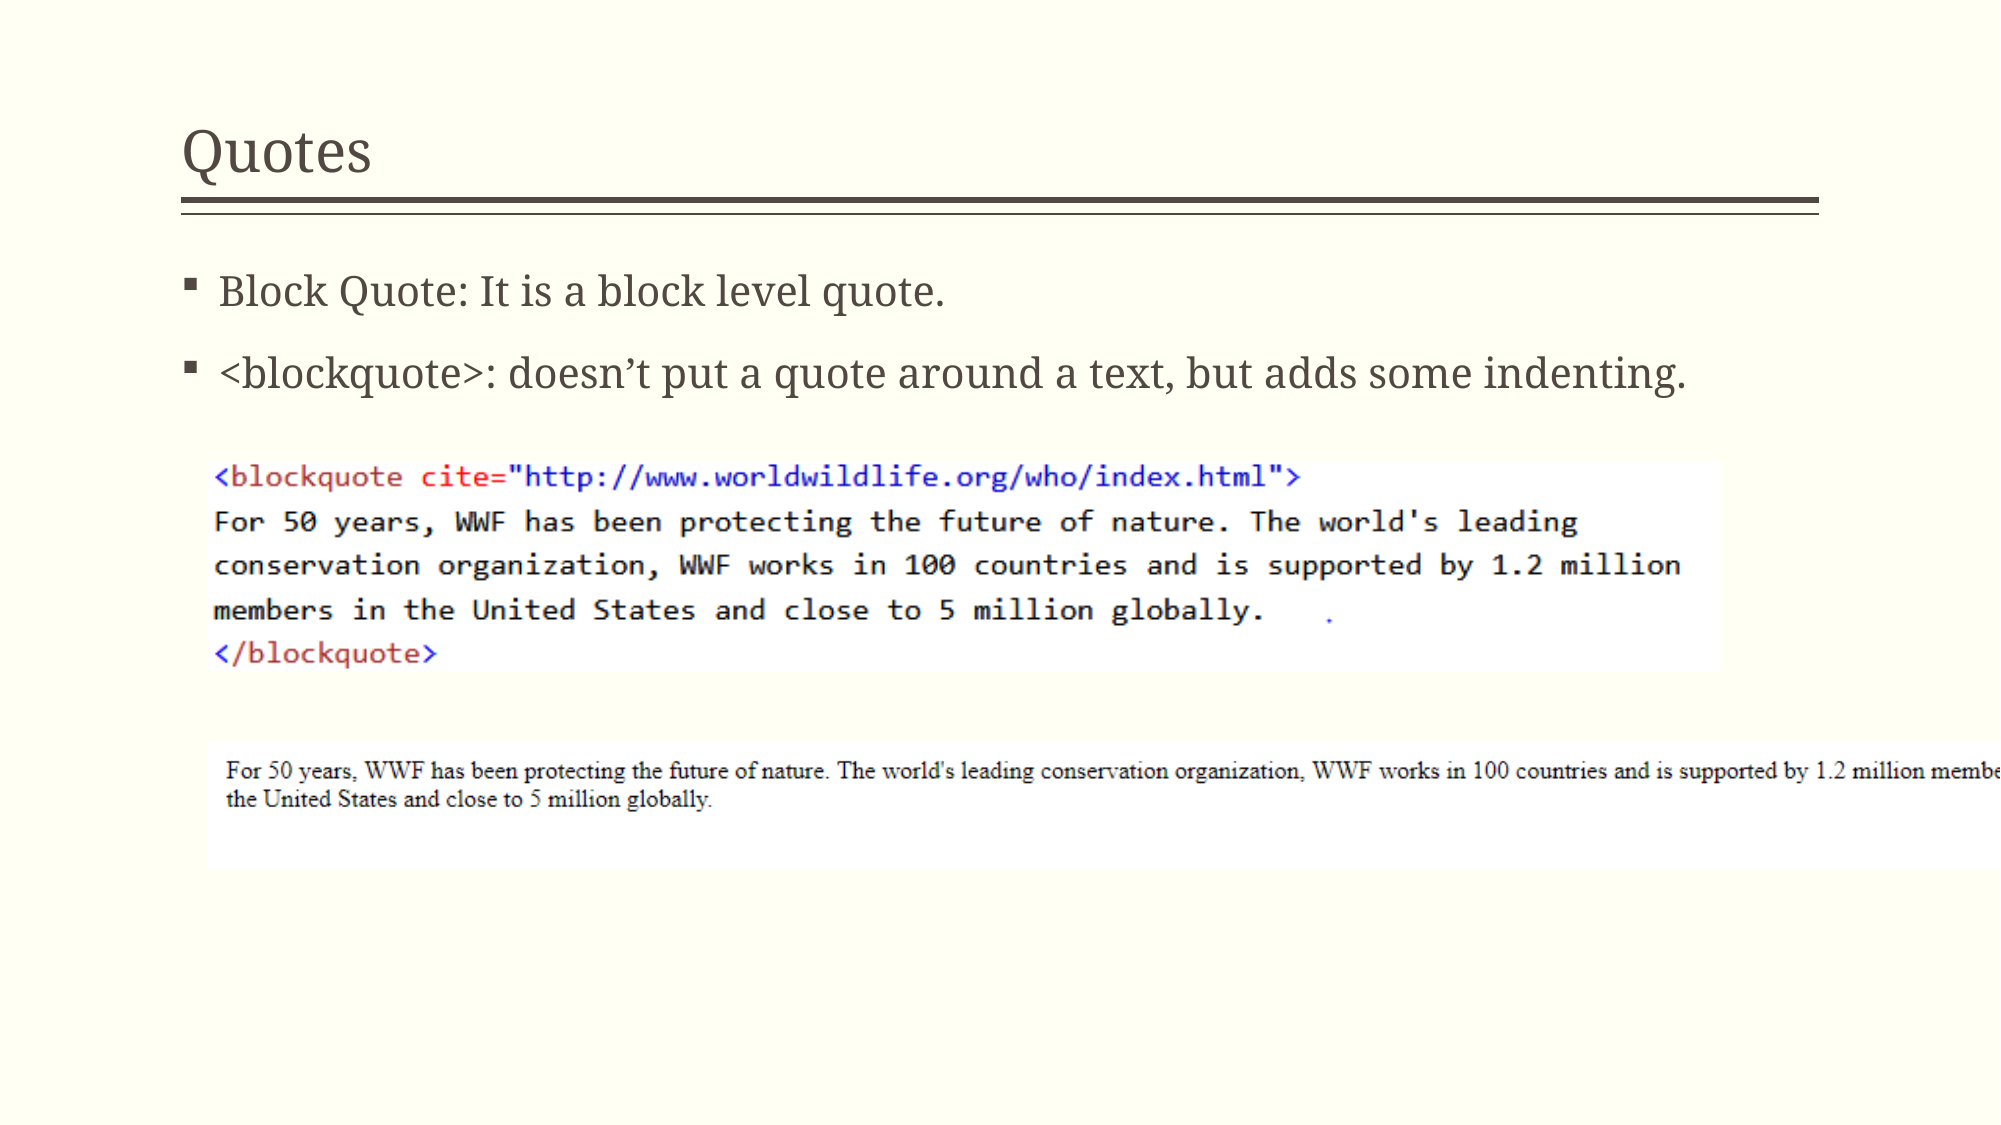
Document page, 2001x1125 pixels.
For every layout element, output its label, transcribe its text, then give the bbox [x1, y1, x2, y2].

list Block Quote: It is a block level quote. <blockquote>: doesn’t put a quote around a text, but adds some indenting. [181, 262, 1819, 1013]
picture [208, 741, 2000, 870]
title Quotes [181, 12, 1819, 193]
picture [208, 461, 1721, 672]
